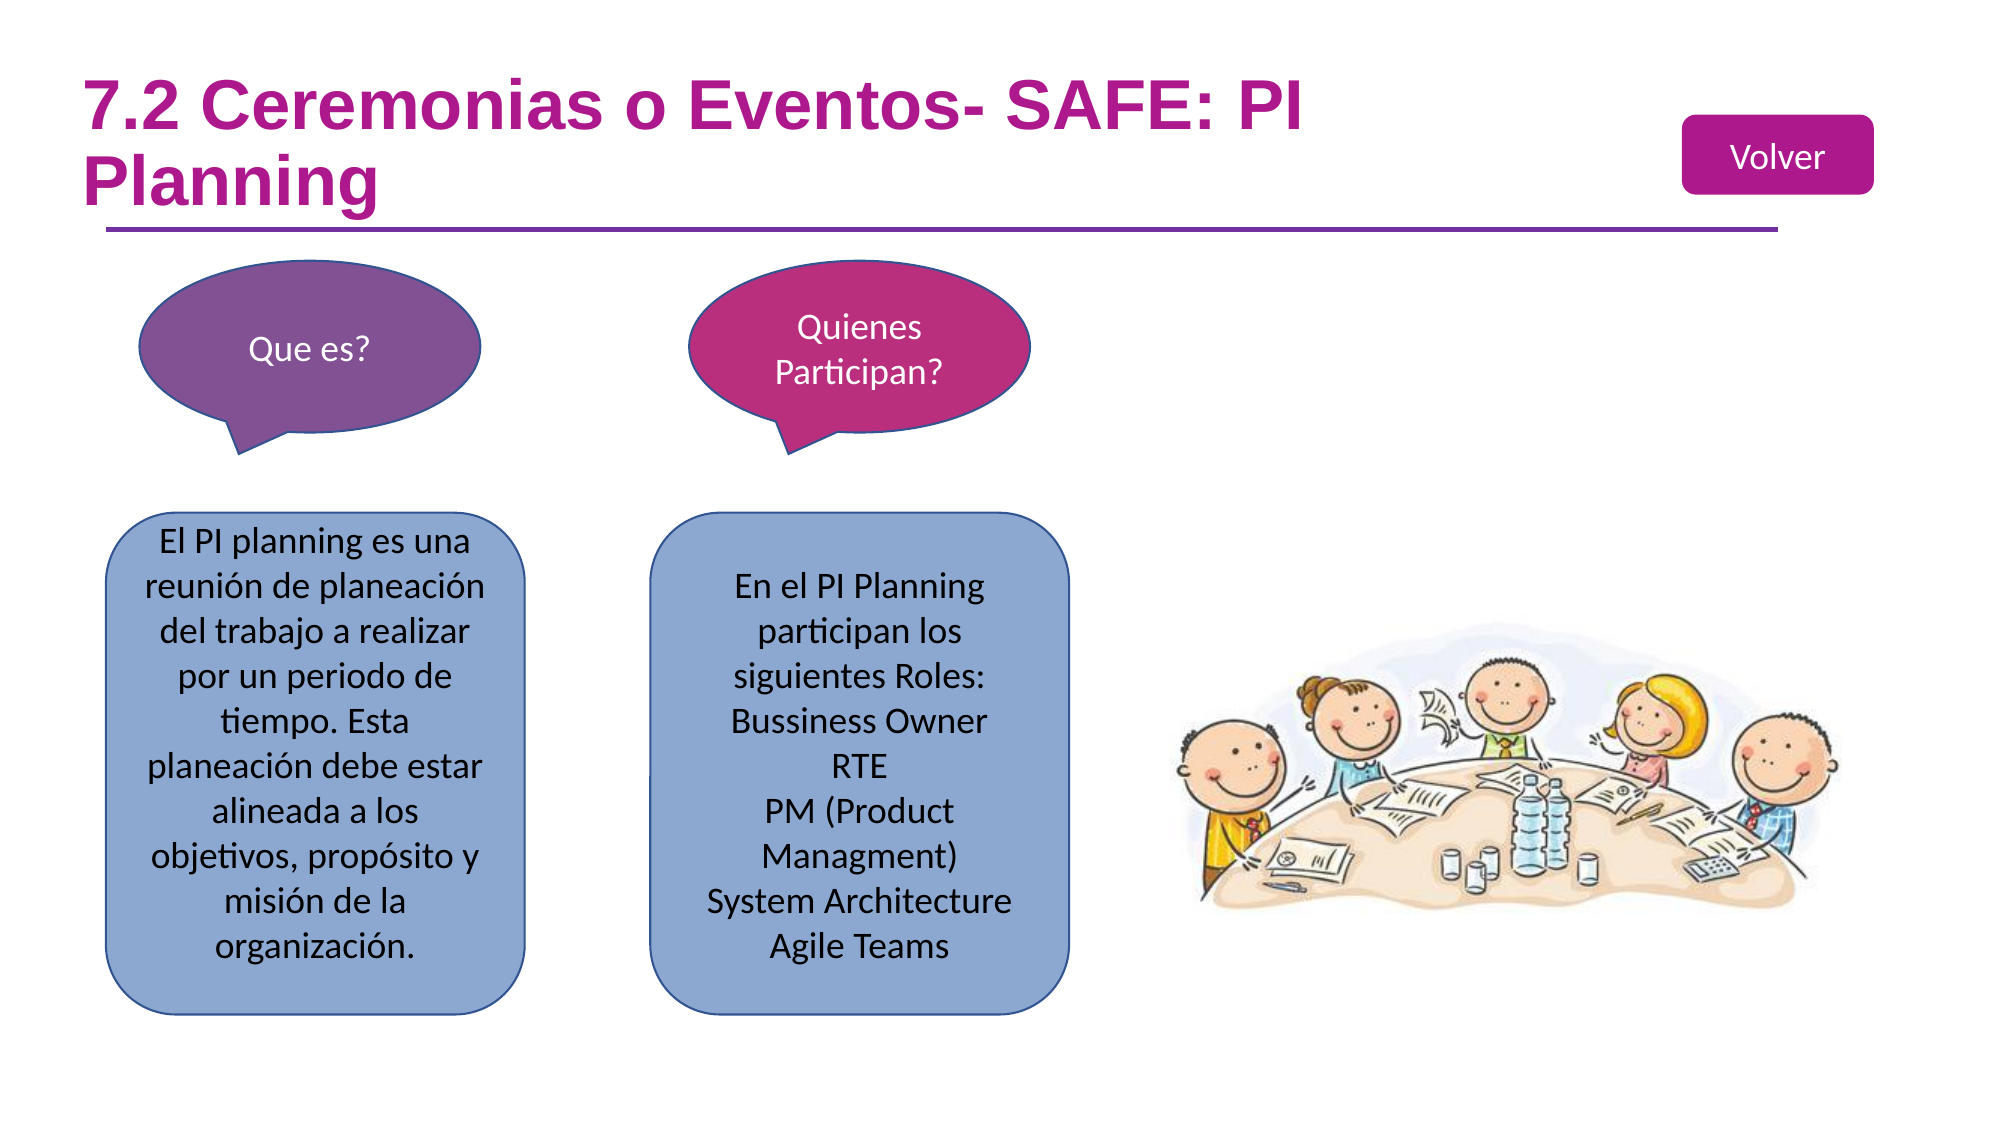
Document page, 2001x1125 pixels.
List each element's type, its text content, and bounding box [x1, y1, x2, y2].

title [137, 59, 1863, 278]
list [1169, 601, 1845, 926]
text_box Quienes Participan? [688, 259, 1032, 456]
text_box Que es? [138, 259, 482, 456]
text_box 7.2 Ceremonias o Eventos- SAFE: PI Planning [67, 59, 1504, 230]
text_box En el PI Planning participan los siguientes Roles: Bussiness Owner RTE PM (Product Managment) System Architecture Agile Teams [649, 511, 1071, 1016]
text_box El PI planning es una reunión de planeación del trabajo a realizar por un periodo de tiempo. Esta planeación debe estar alineada a los objetivos, propósito y misión de la organización. [104, 511, 526, 1016]
text_box Volver [1681, 114, 1874, 195]
